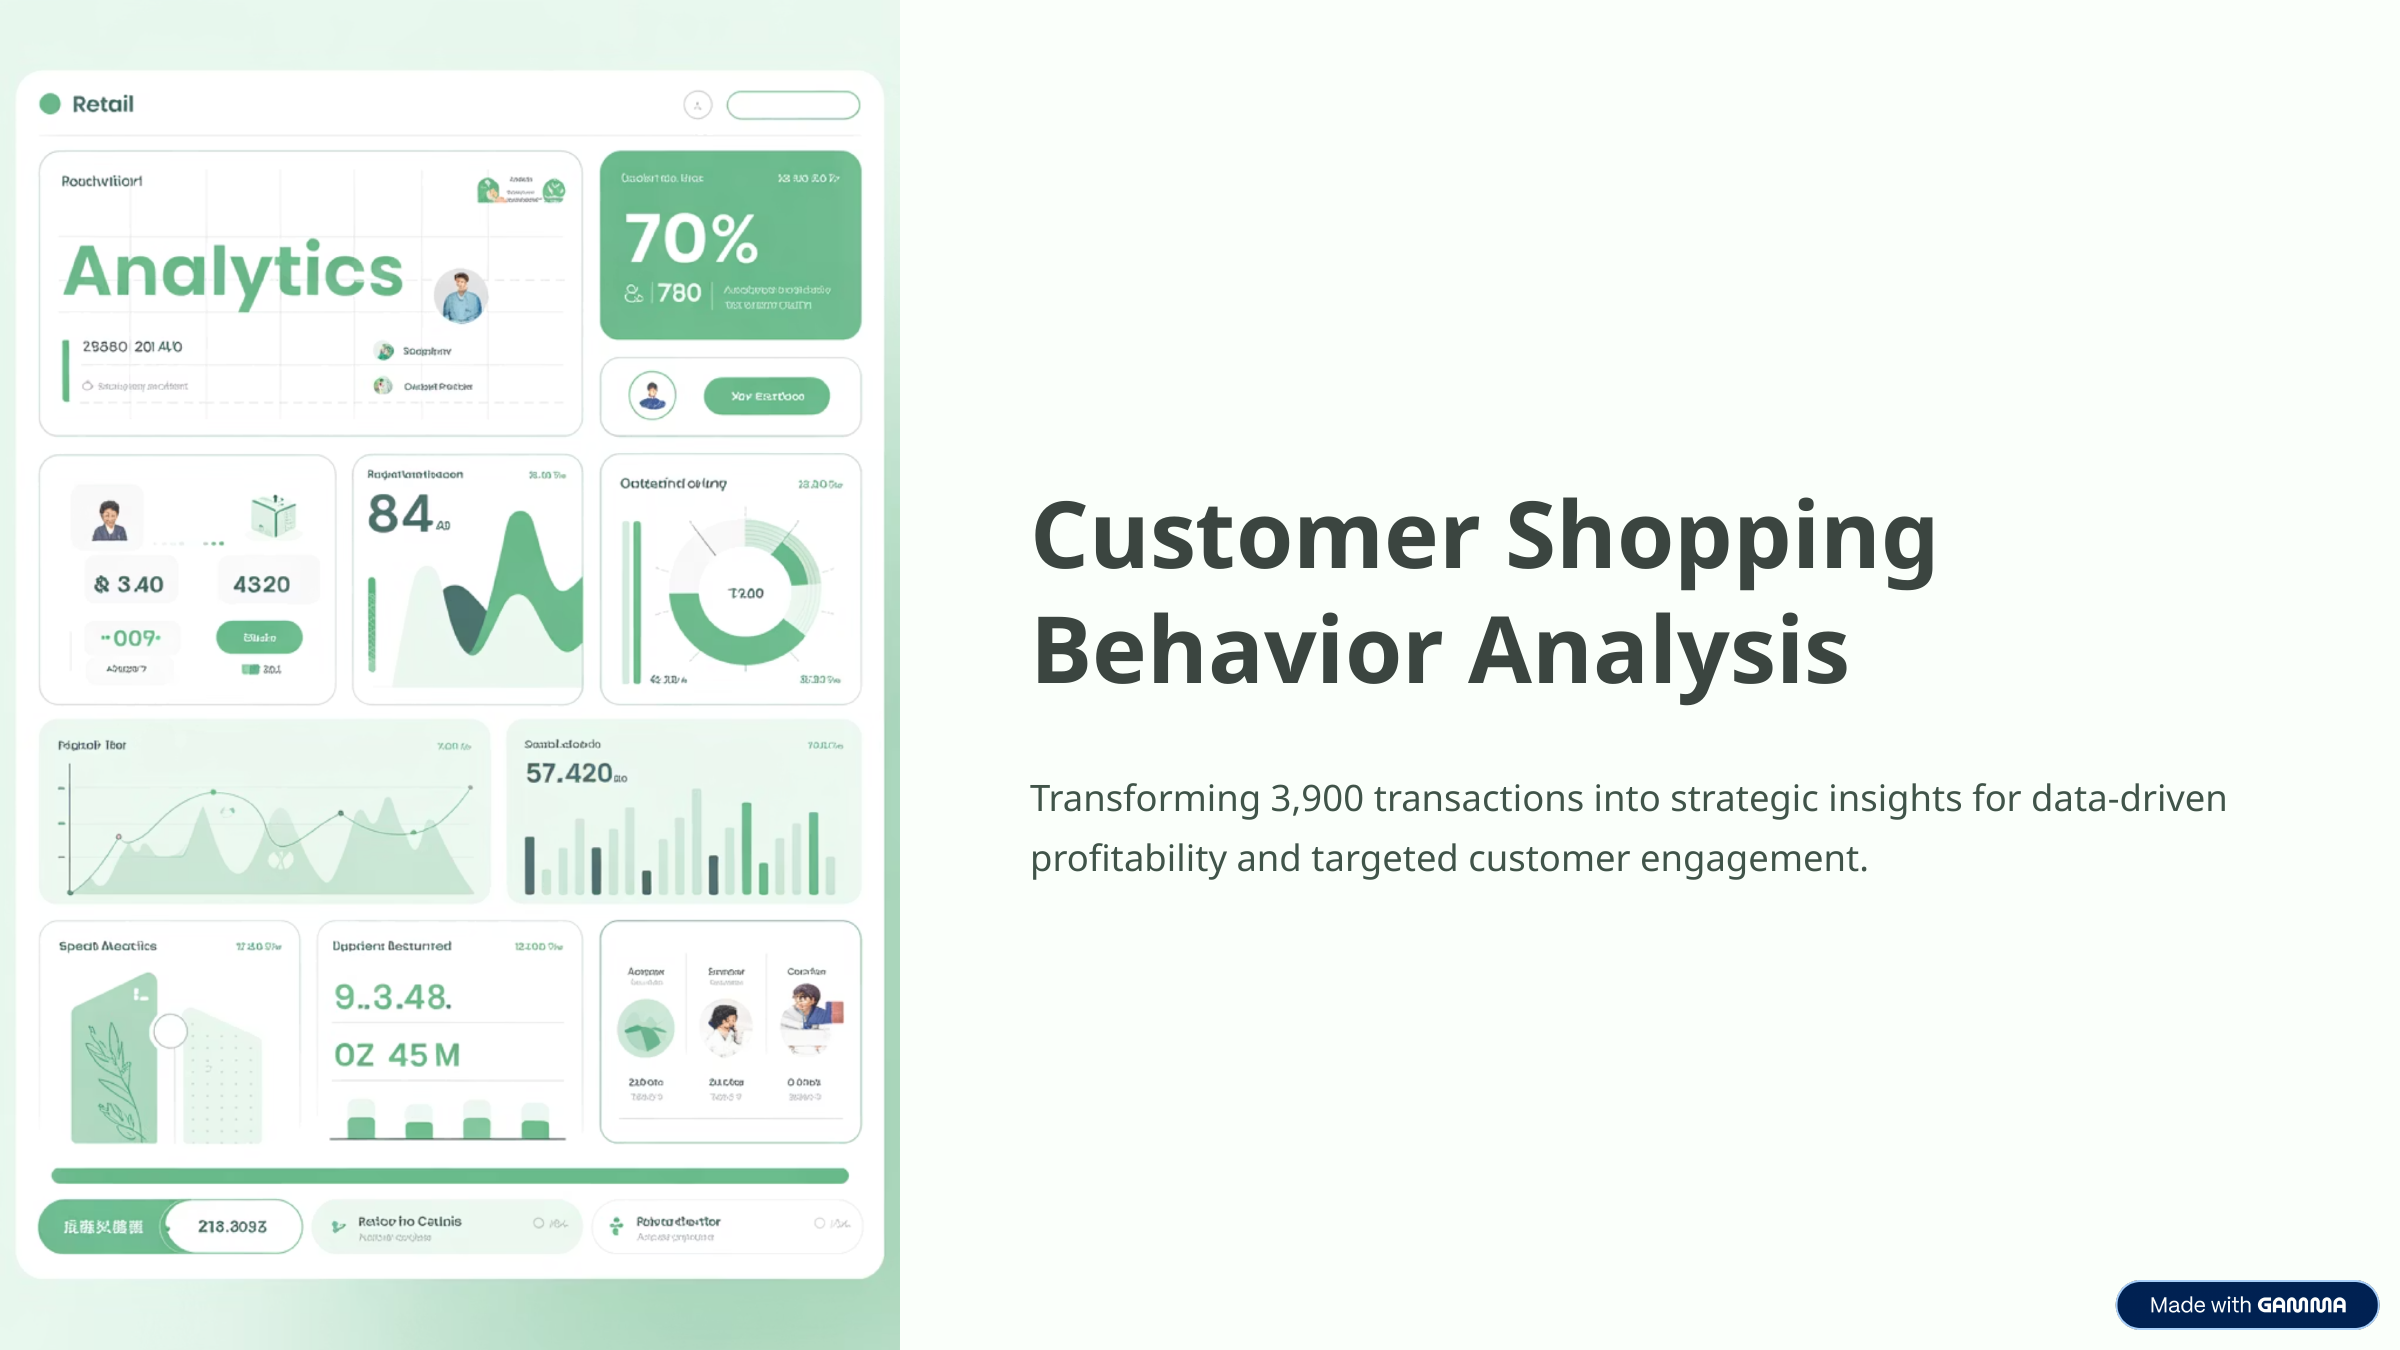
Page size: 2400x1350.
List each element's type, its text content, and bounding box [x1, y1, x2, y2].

text_box Transforming 3,900 transactions into strategic insights for data-driven profitability and targeted customer engagement. [1030, 759, 2270, 879]
picture [2106, 1271, 2389, 1339]
text_box Customer Shopping Behavior Analysis [1030, 471, 2270, 704]
picture [0, 0, 900, 1350]
